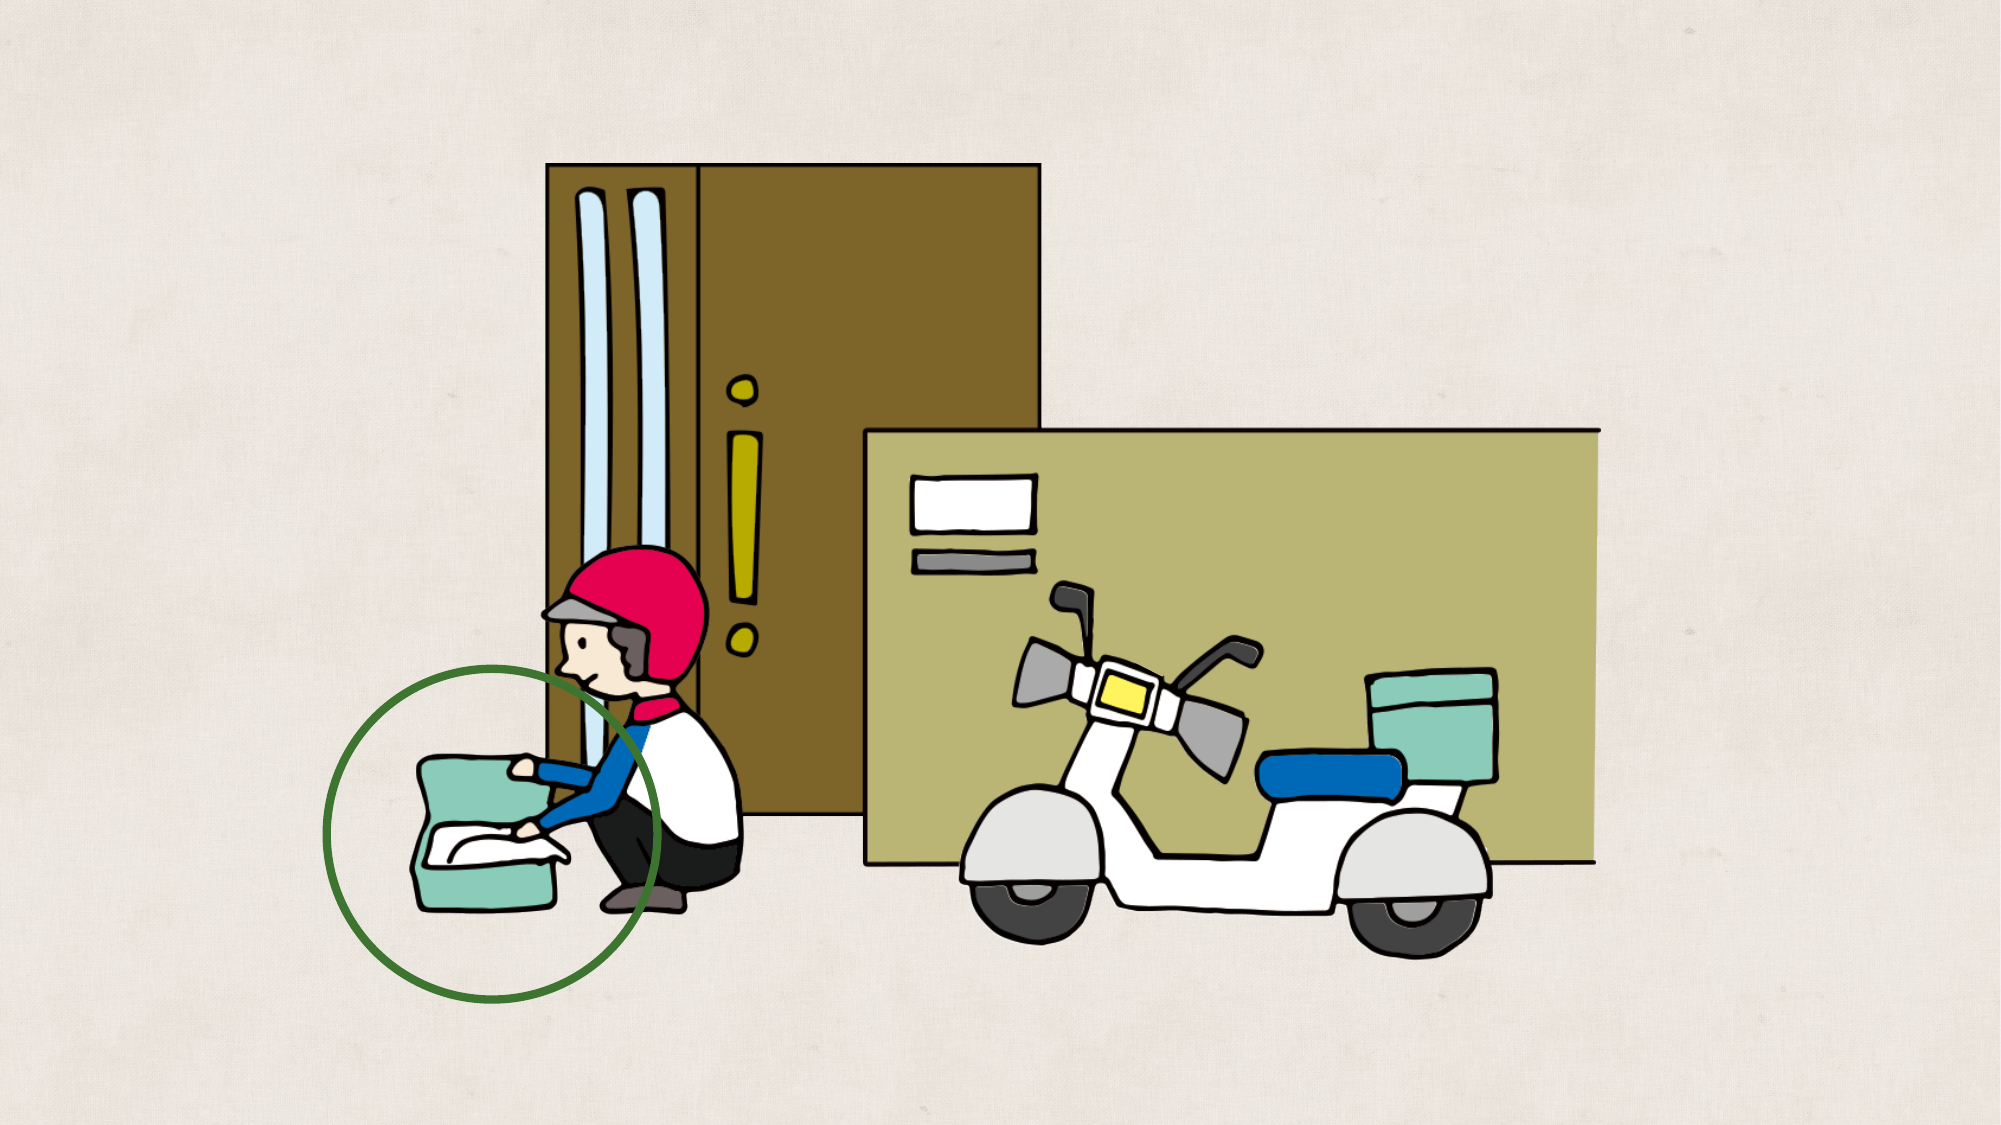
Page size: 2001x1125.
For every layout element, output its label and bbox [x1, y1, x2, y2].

text_box [326, 691, 597, 1000]
text_box [409, 163, 1602, 962]
picture [0, 0, 2001, 1125]
